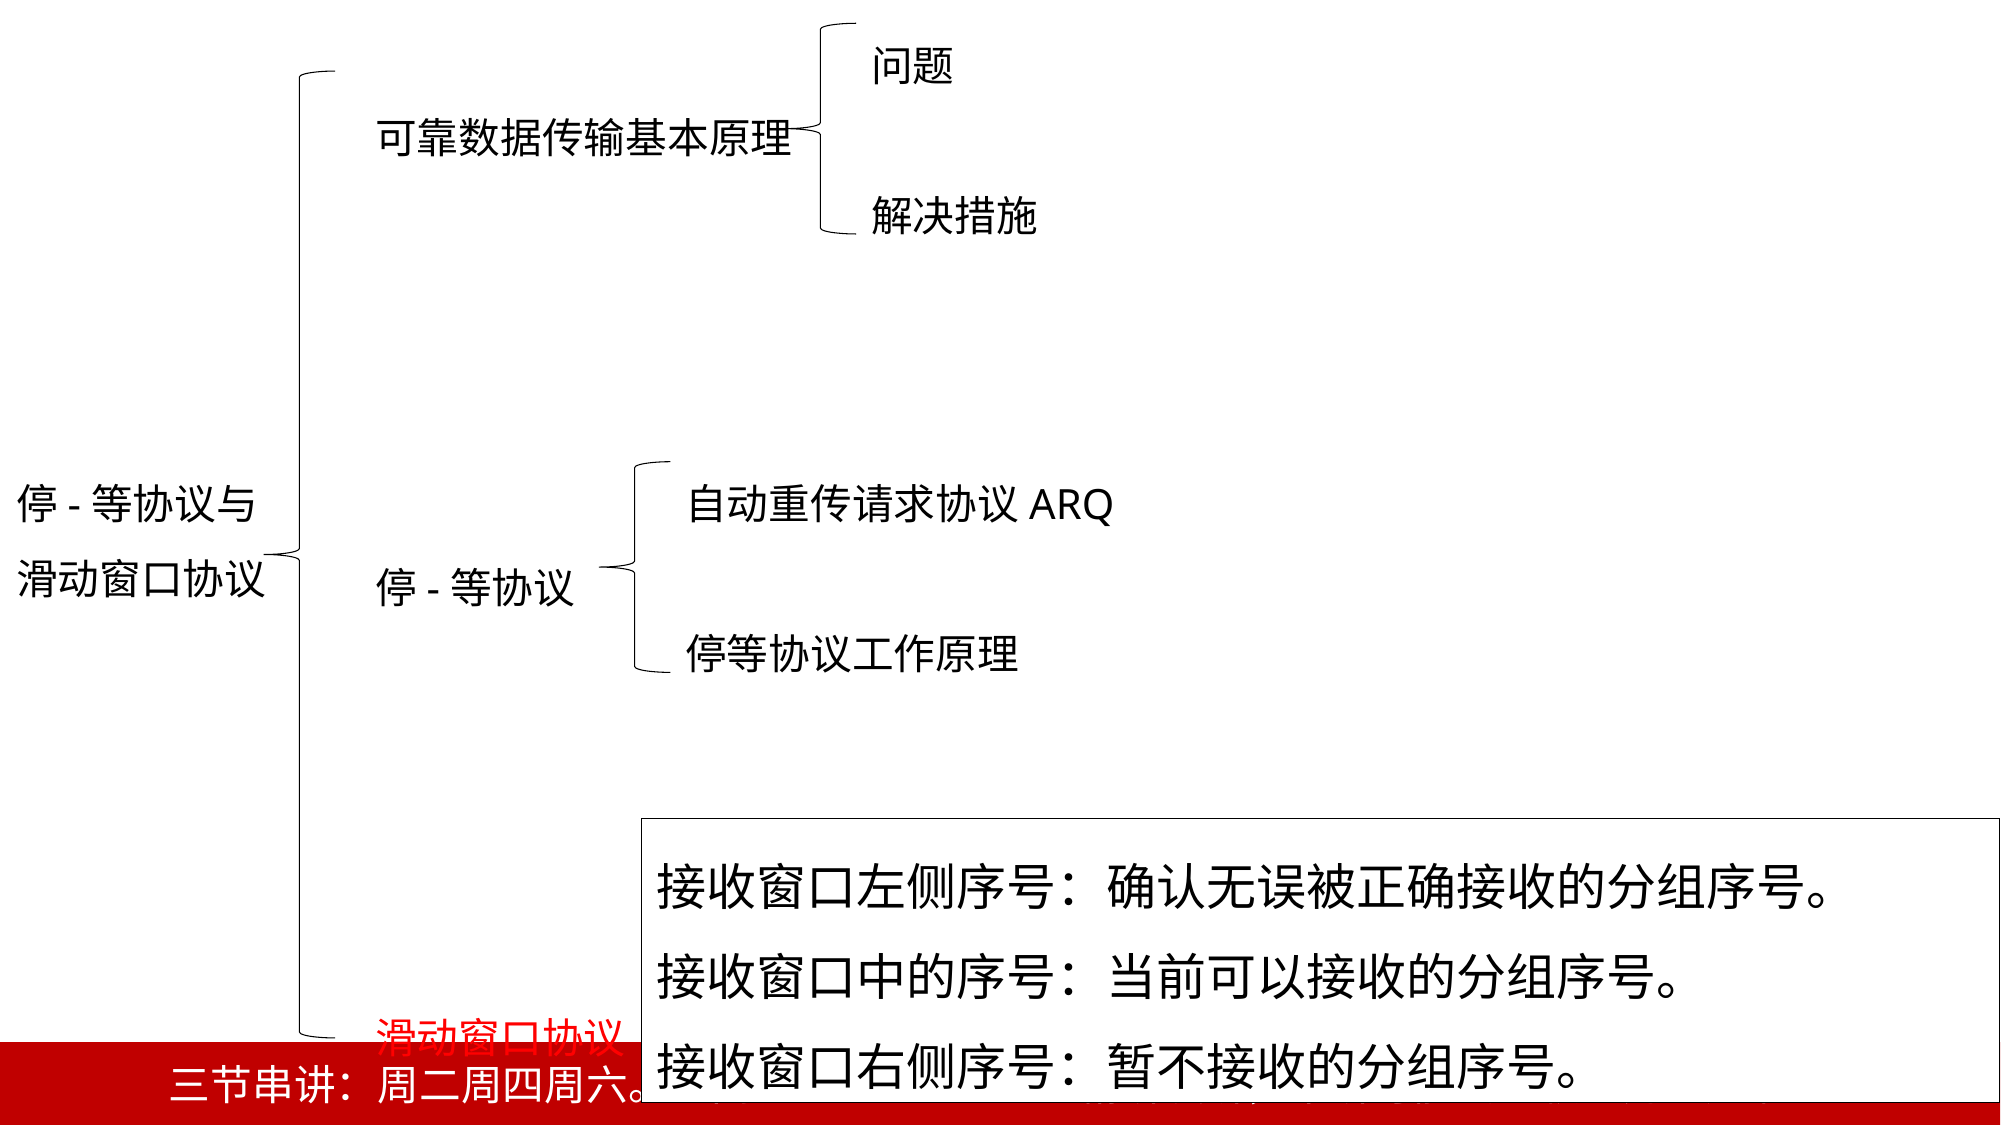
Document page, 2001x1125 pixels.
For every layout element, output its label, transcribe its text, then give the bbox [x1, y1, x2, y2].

text_box 问题 解决措施 [856, 7, 1420, 248]
text_box [819, 22, 857, 79]
text_box 停-等协议与 滑动窗口协议 [1, 445, 282, 611]
text_box 接收窗口左侧序号：确认无误被正确接收的分组序号。 接收窗口中的序号：当前可以接收的分组序号。 接收窗口右侧序号：暂不接收的分组序号。 [641, 818, 2000, 1103]
text_box 自动重传请求协议ARQ 停等协议工作原理 [670, 445, 1234, 686]
text_box [598, 461, 671, 673]
text_box 可靠数据传输基本原理 停-等协议 滑动窗口协议 [360, 79, 924, 1070]
text_box [282, 70, 336, 1039]
